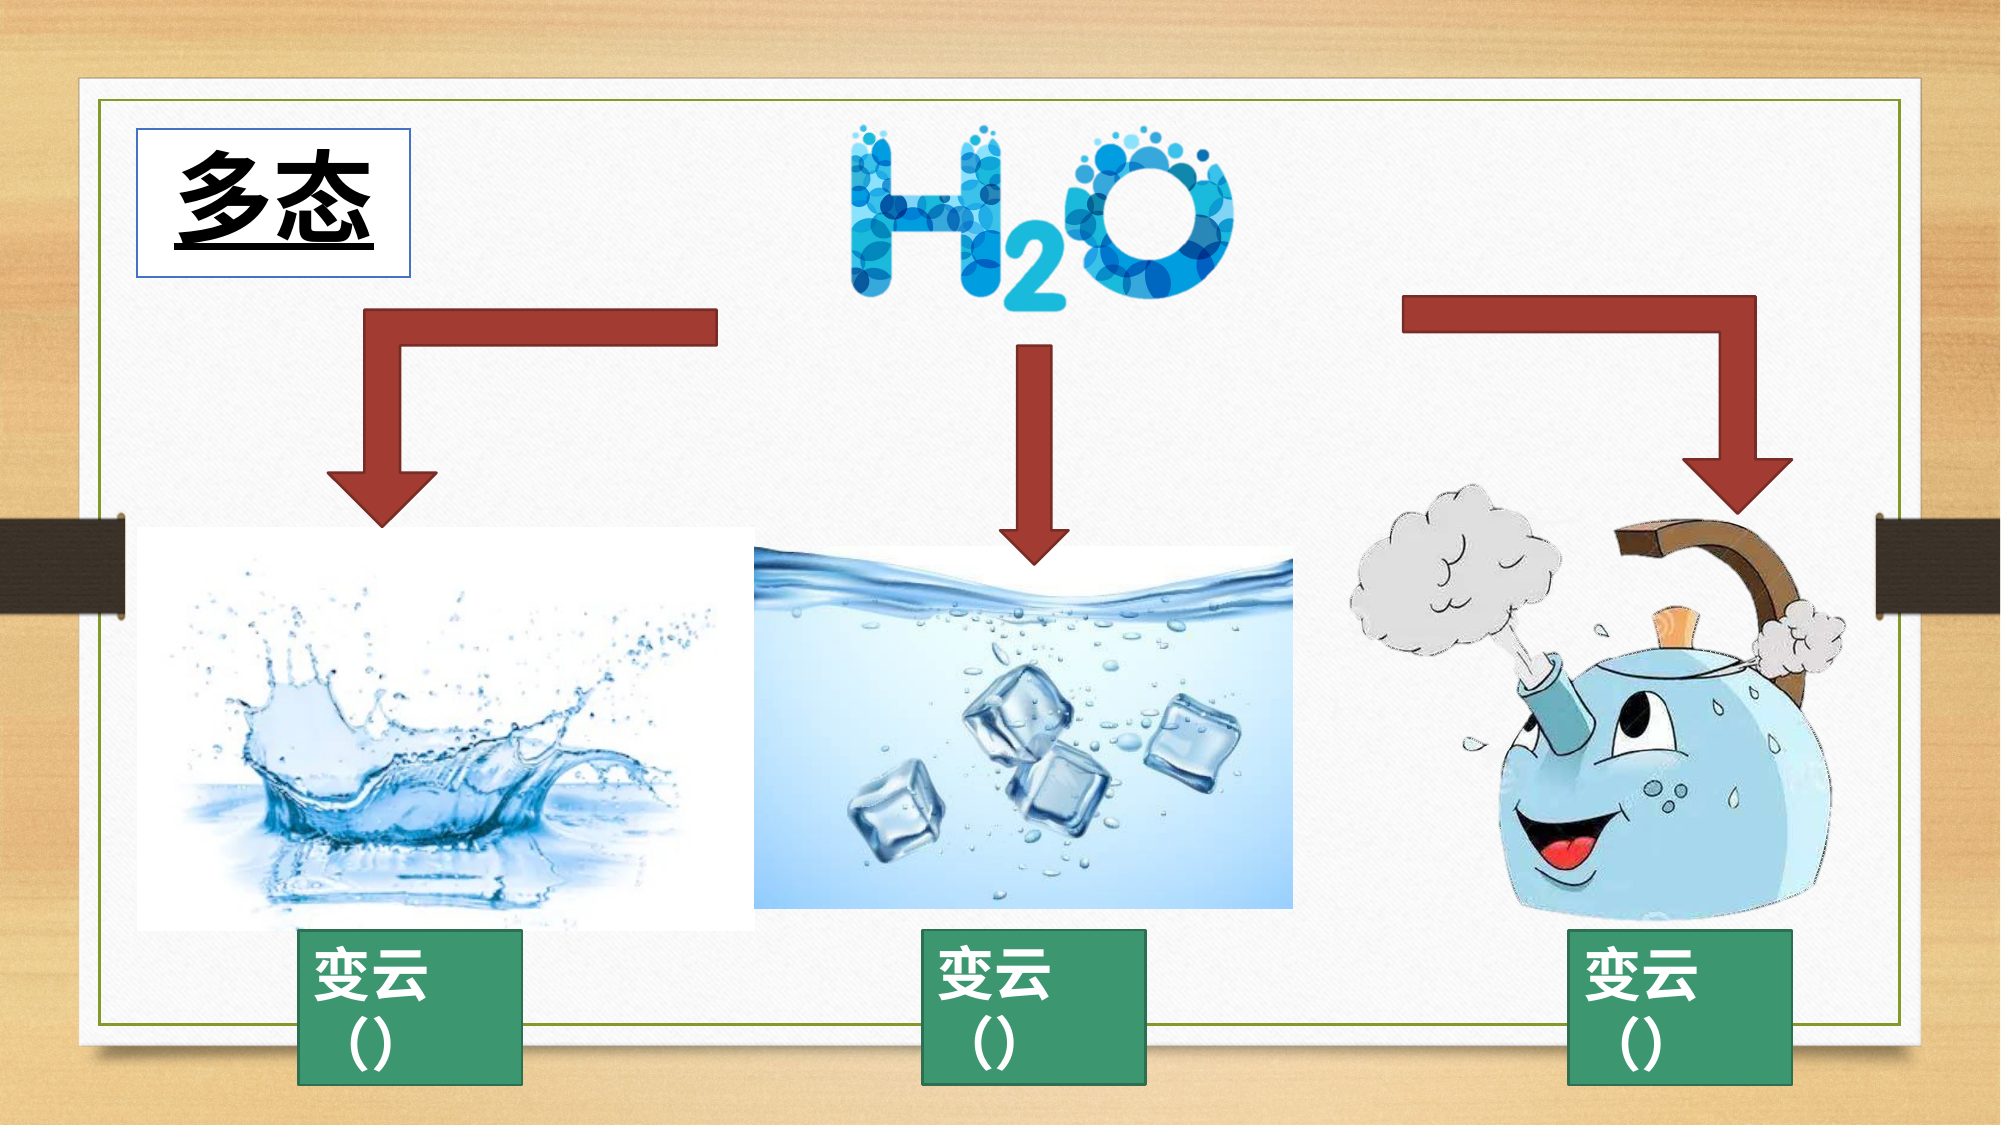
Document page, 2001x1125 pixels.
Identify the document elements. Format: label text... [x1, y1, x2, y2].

picture [0, 0, 2001, 1125]
text_box 变云（） [298, 939, 522, 1085]
text_box 多态 [137, 129, 410, 278]
text_box 变云（） [922, 930, 1146, 1085]
text_box [999, 485, 1069, 545]
text_box 变云（） [1568, 938, 1792, 1085]
text_box [1403, 296, 1756, 391]
text_box [327, 309, 717, 525]
